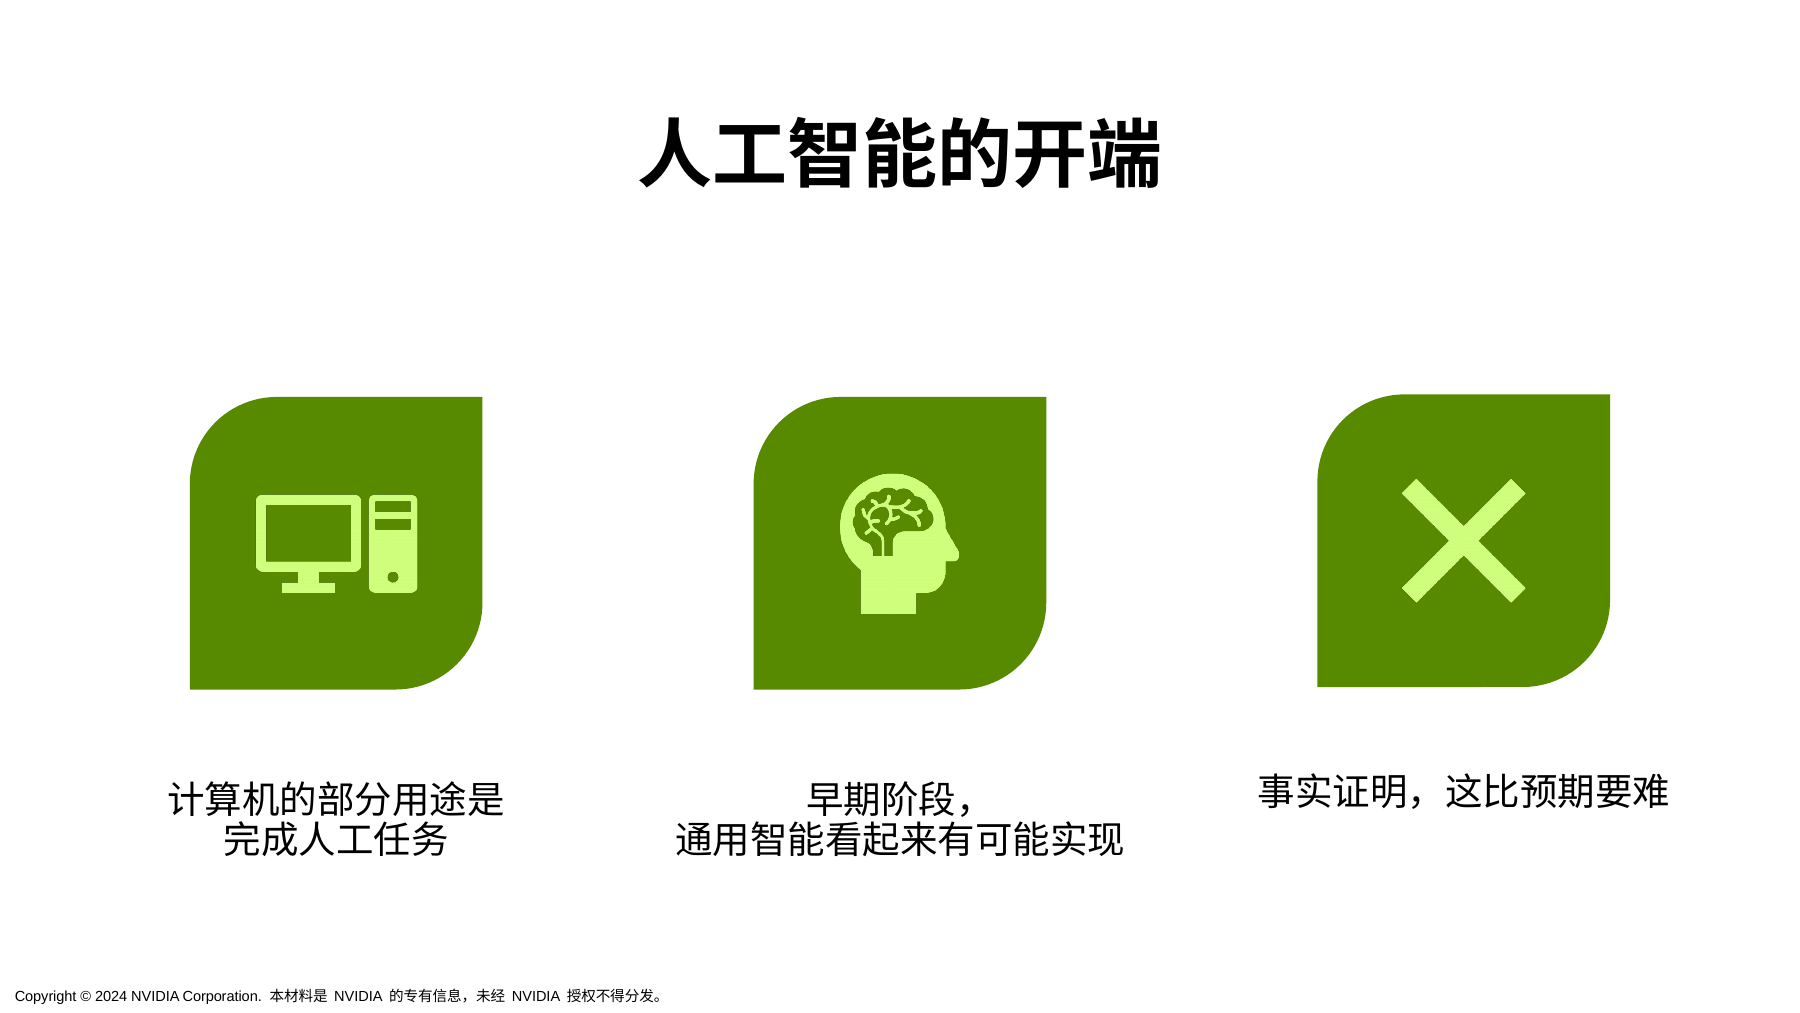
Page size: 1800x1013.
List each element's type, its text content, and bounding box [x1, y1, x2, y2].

text_box Copyright © 2024 NVIDIA Corporation. 本材料是 NVIDIA 的专有信息，未经 NVIDIA 授权不得分发。 [0, 979, 680, 1012]
title 人工智能的开端 [81, 108, 1719, 206]
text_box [96, 394, 1704, 902]
